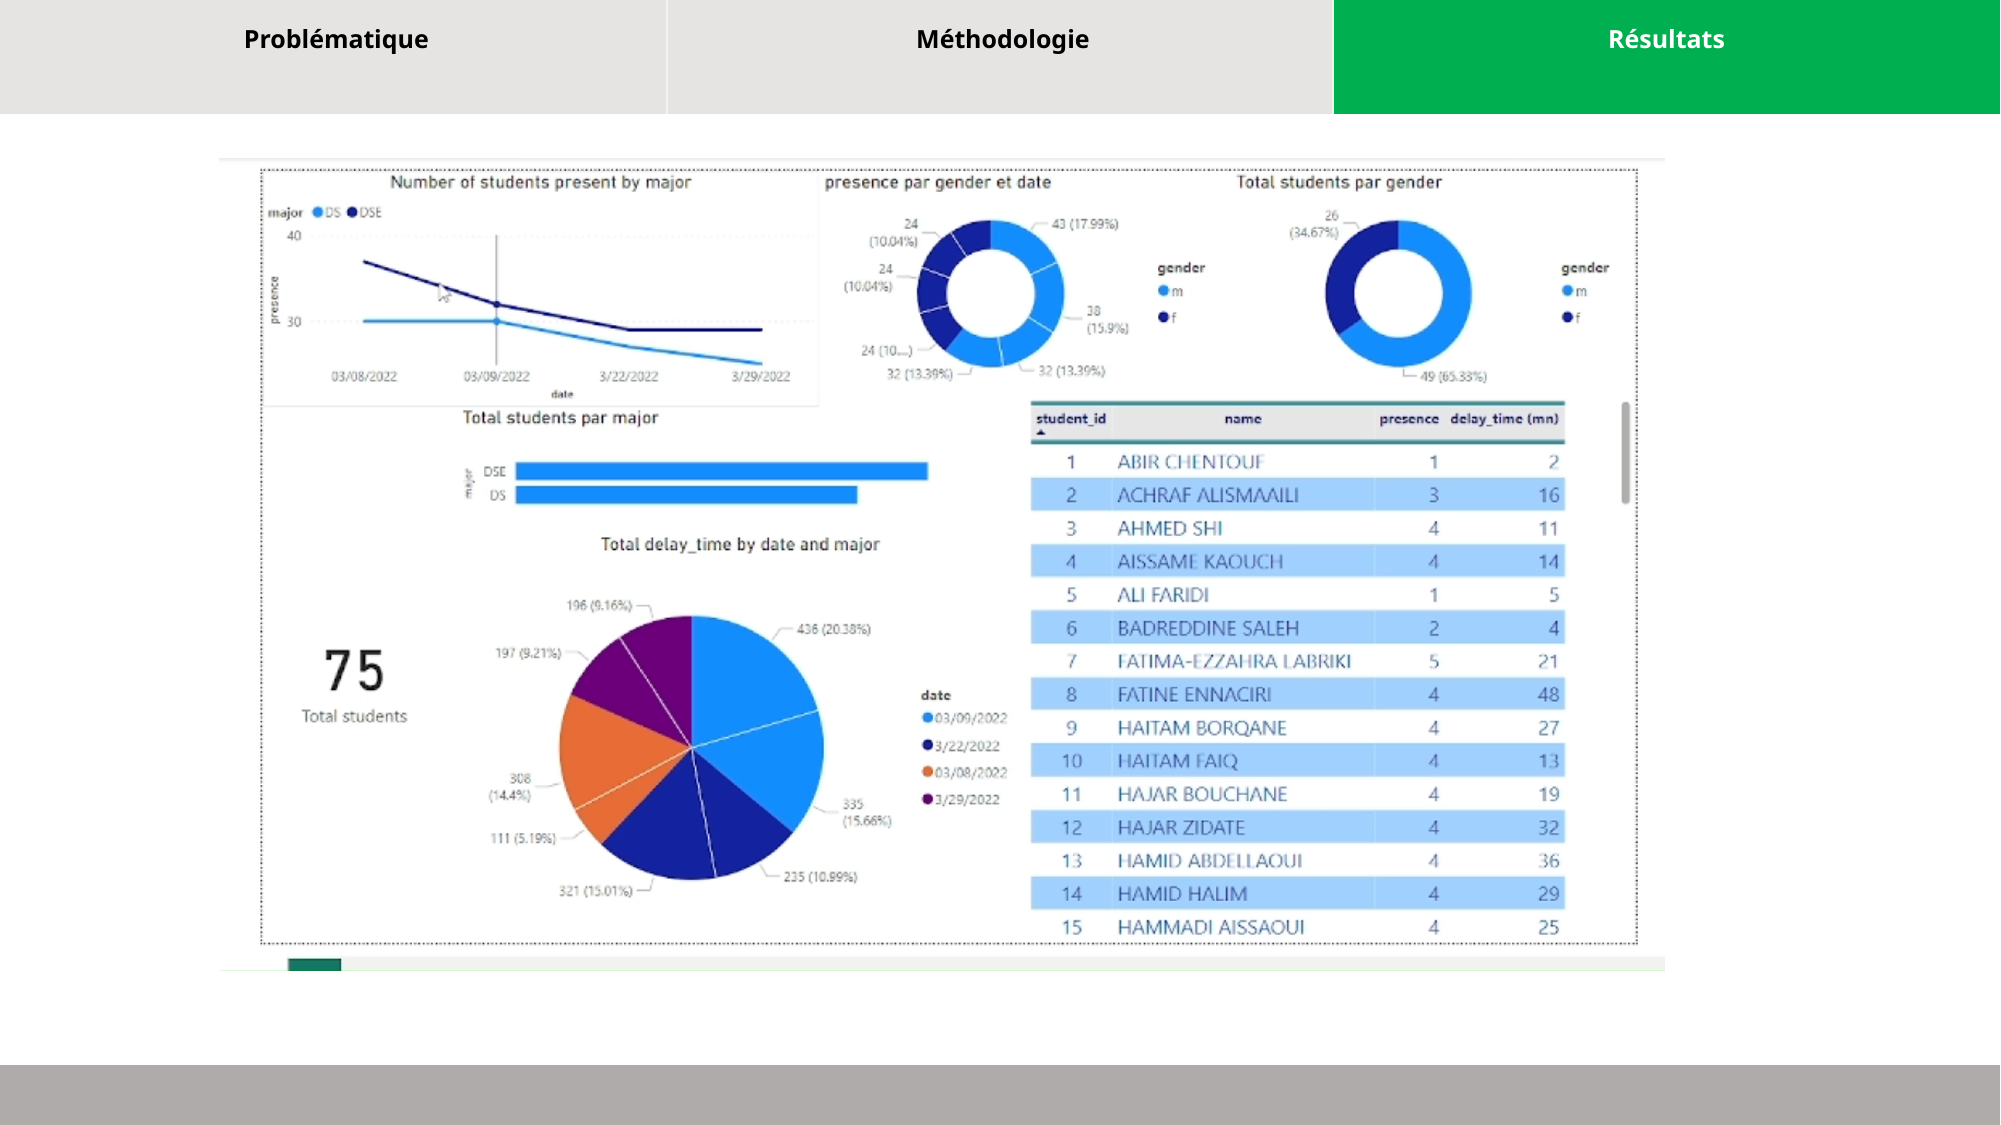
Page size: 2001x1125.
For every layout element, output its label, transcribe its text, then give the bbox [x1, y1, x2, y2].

footer [0, 1065, 2000, 1125]
table_header Méthodologie [668, 0, 1332, 114]
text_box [218, 157, 1666, 972]
table_header Problématique [0, 0, 666, 114]
table_header Résultats [1334, 0, 2000, 114]
